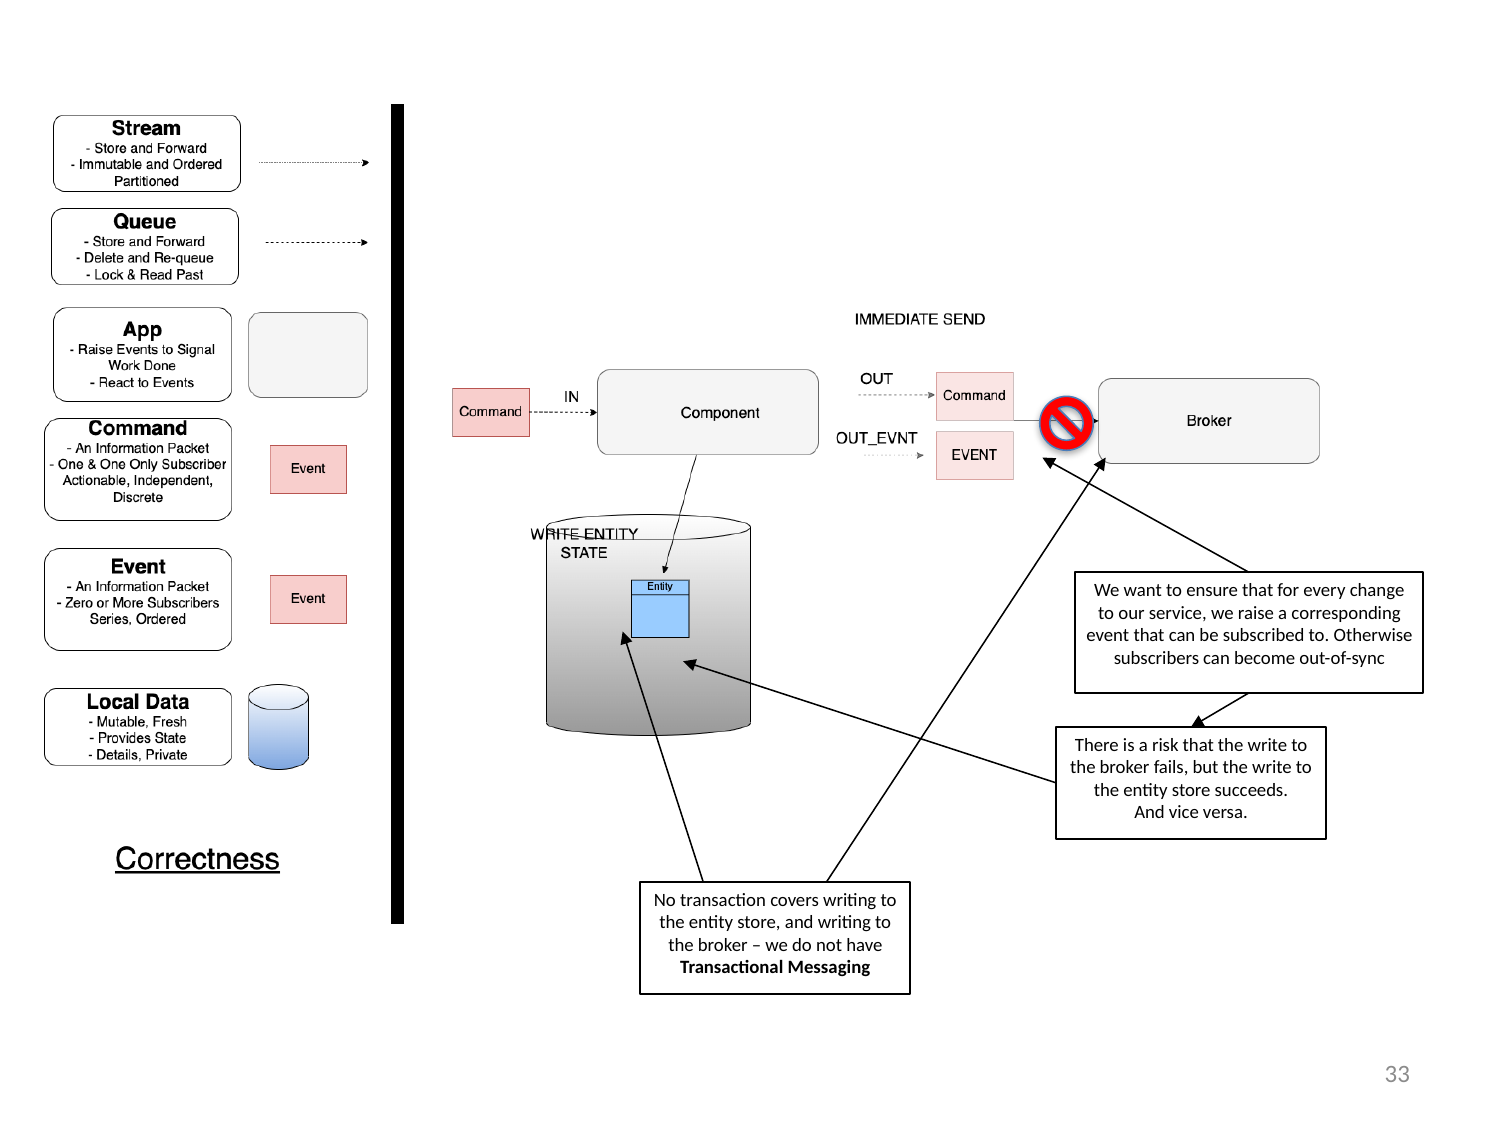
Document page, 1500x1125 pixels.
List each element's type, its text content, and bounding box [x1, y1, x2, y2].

picture [43, 104, 1320, 925]
slide_number 33 [1074, 1042, 1425, 1103]
text_box No transaction covers writing to the entity store, and writing to the broker – we do not have Transactional Messaging [640, 933, 910, 994]
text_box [826, 457, 1106, 882]
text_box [622, 631, 704, 882]
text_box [1190, 692, 1250, 728]
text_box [708, 660, 821, 784]
text_box We want to ensure that for every change to our service, we raise a corresponding event that can be subscribed to. Otherwise subscribers can become out-of-sync [1325, 572, 1424, 693]
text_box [1108, 457, 1250, 573]
